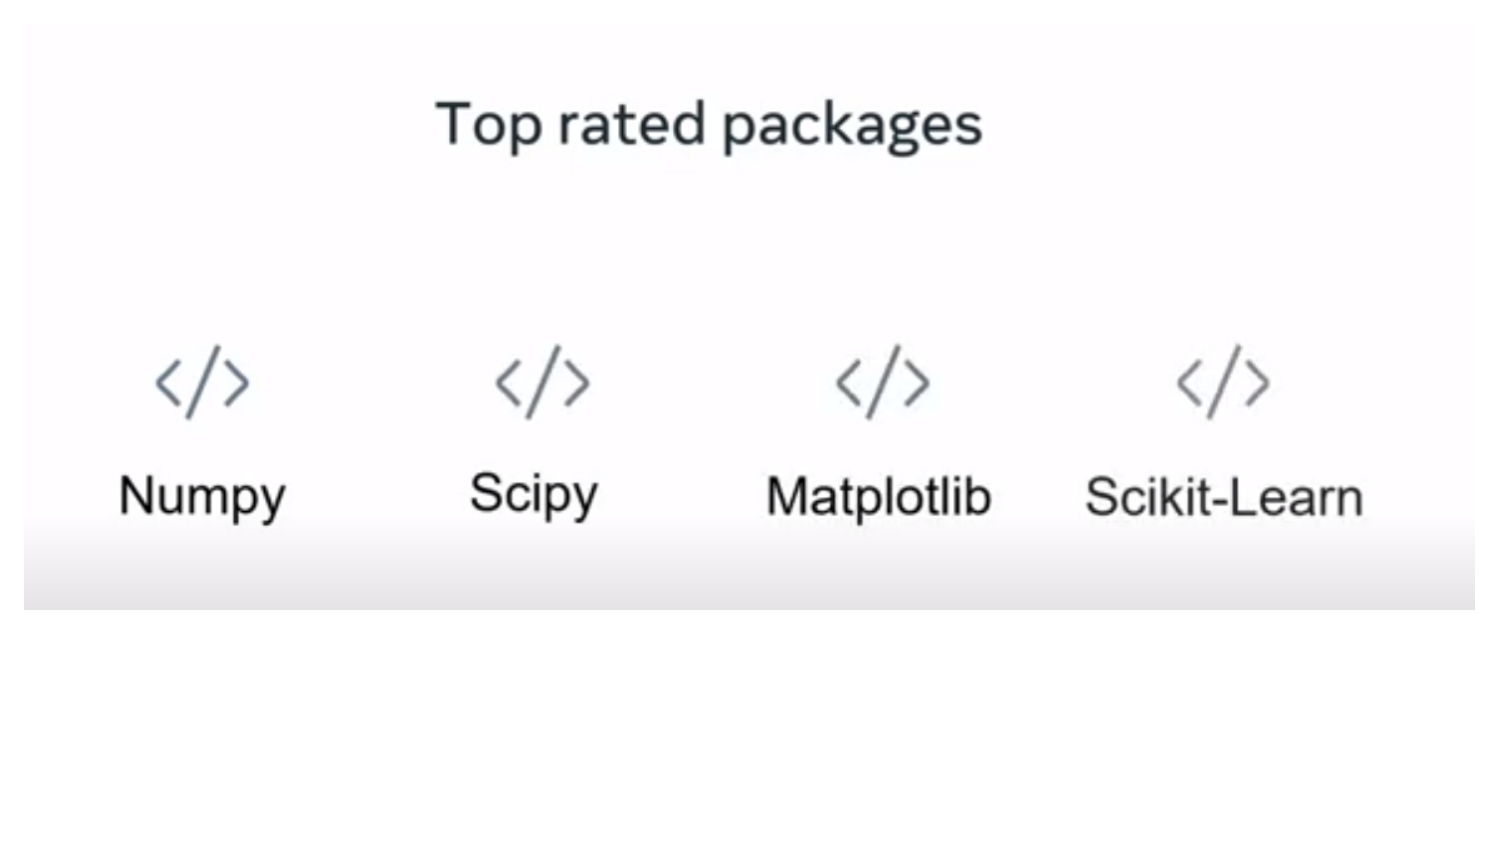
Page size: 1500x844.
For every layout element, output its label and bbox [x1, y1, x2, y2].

picture [24, 24, 1476, 611]
